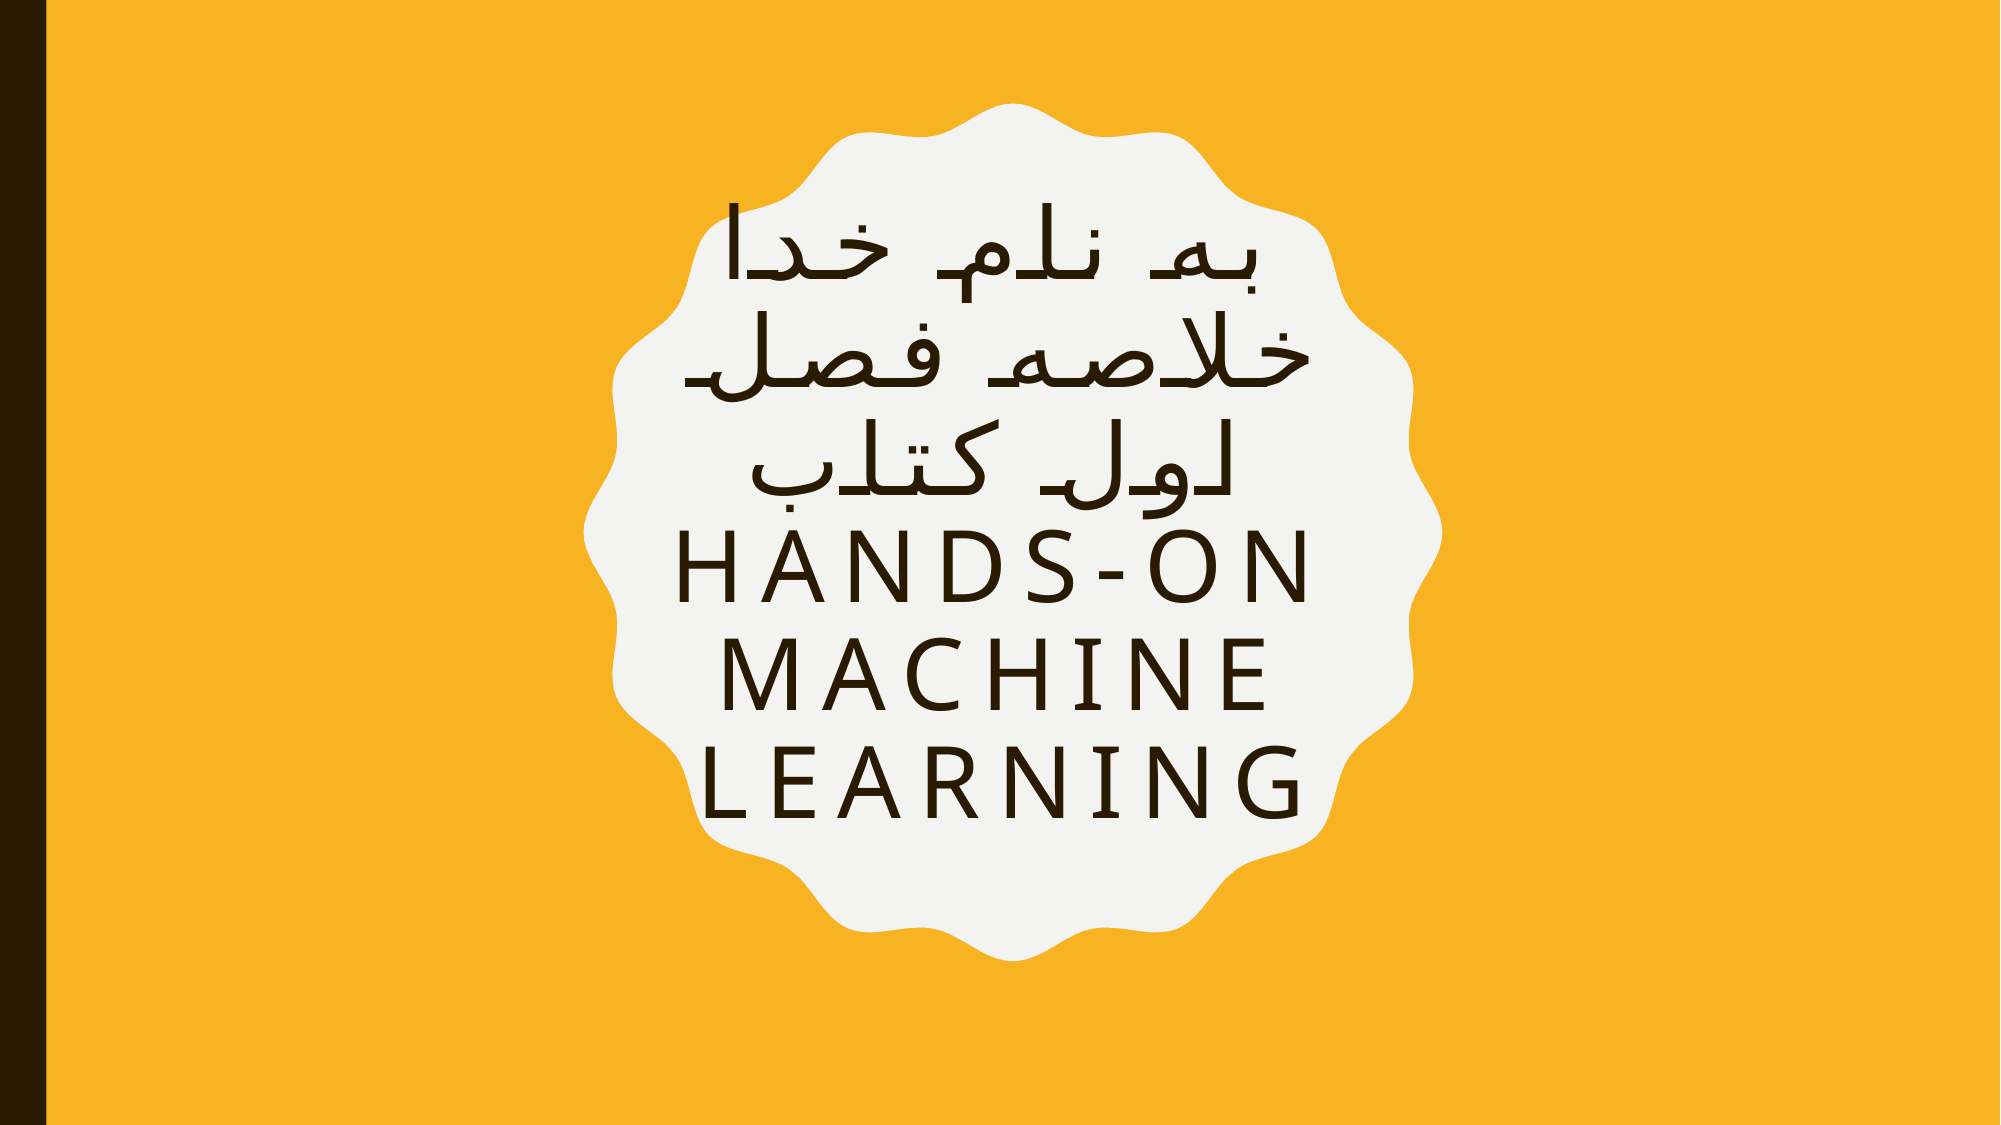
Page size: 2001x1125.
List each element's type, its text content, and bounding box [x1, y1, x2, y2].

title به نام خدا خلاصه فصل اول کتاب hands-on machine learning [617, 132, 1386, 902]
